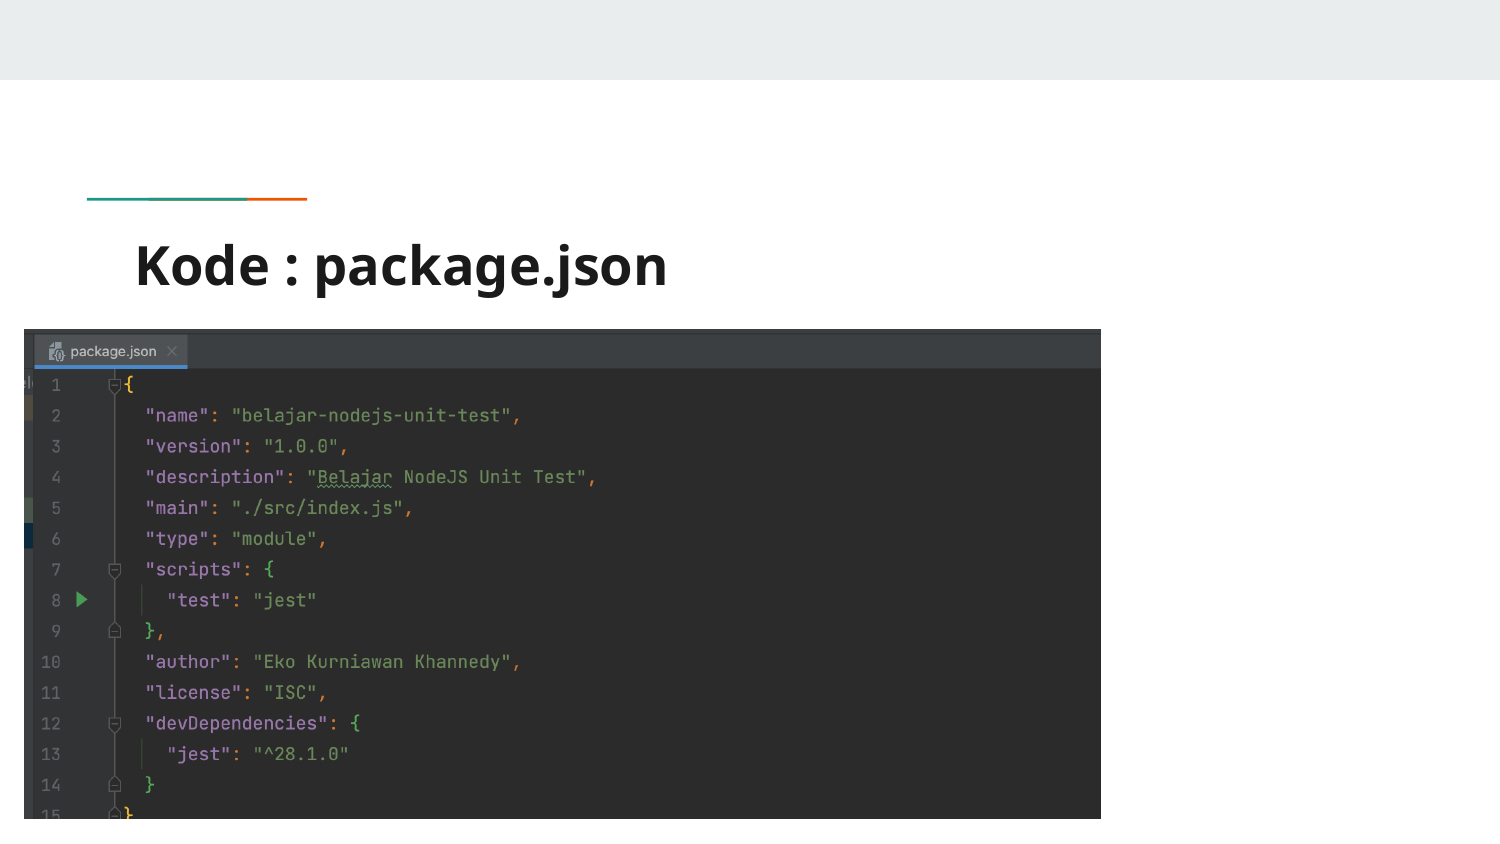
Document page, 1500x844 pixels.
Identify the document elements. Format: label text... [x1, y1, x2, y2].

picture [24, 328, 1101, 819]
title Kode : package.json [119, 216, 1381, 305]
